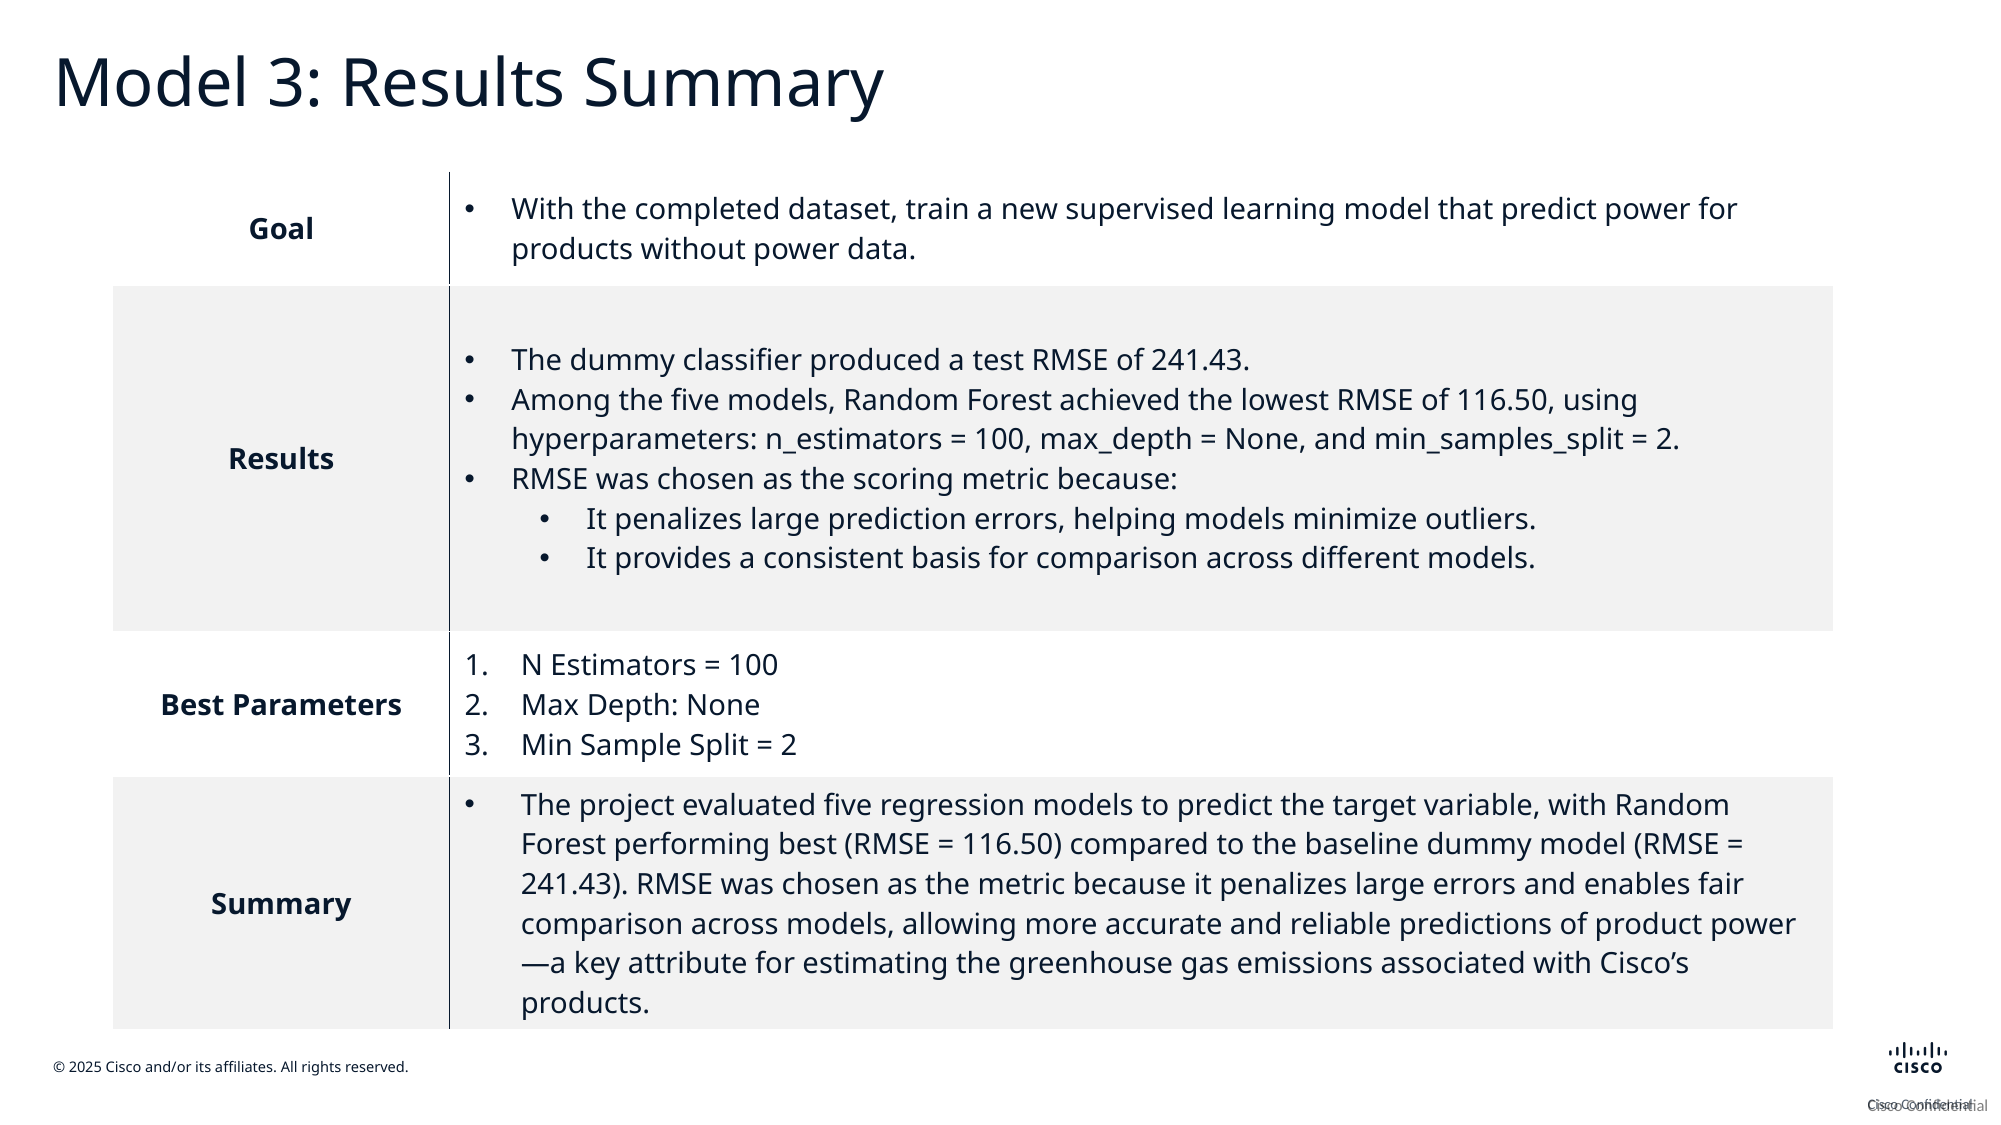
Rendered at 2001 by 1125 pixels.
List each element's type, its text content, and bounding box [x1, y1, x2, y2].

table_header Goal [113, 172, 449, 284]
table_cell Summary [113, 777, 449, 1029]
table_header With the completed dataset, train a new supervised learning model that predict power for products without power data. [450, 172, 1833, 284]
picture [1889, 1042, 1947, 1073]
table_cell The dummy classifier produced a test RMSE of 241.43. Among the five models, Random Forest achieved the lowest RMSE of 116.50, using hyperparameters: n_estimators = 100, max_depth = None, and min_samples_split = 2. RMSE was chosen as the scoring metric because: It penalizes large prediction errors, helping models minimize outliers. It provides a consistent basis for comparison across different models. [450, 286, 1833, 631]
table_cell Best Parameters [113, 632, 449, 775]
table_cell Results [113, 286, 449, 631]
table_cell The project evaluated five regression models to predict the target variable, with Random Forest performing best (RMSE = 116.50) compared to the baseline dummy model (RMSE = 241.43). RMSE was chosen as the metric because it penalizes large errors and enables fair comparison across models, allowing more accurate and reliable predictions of product power—a key attribute for estimating the greenhouse gas emissions associated with Cisco’s products. [450, 777, 1833, 1029]
table_cell N Estimators = 100 Max Depth: None Min Sample Split = 2 [450, 632, 1833, 775]
title Model 3: Results Summary [53, 48, 1947, 130]
